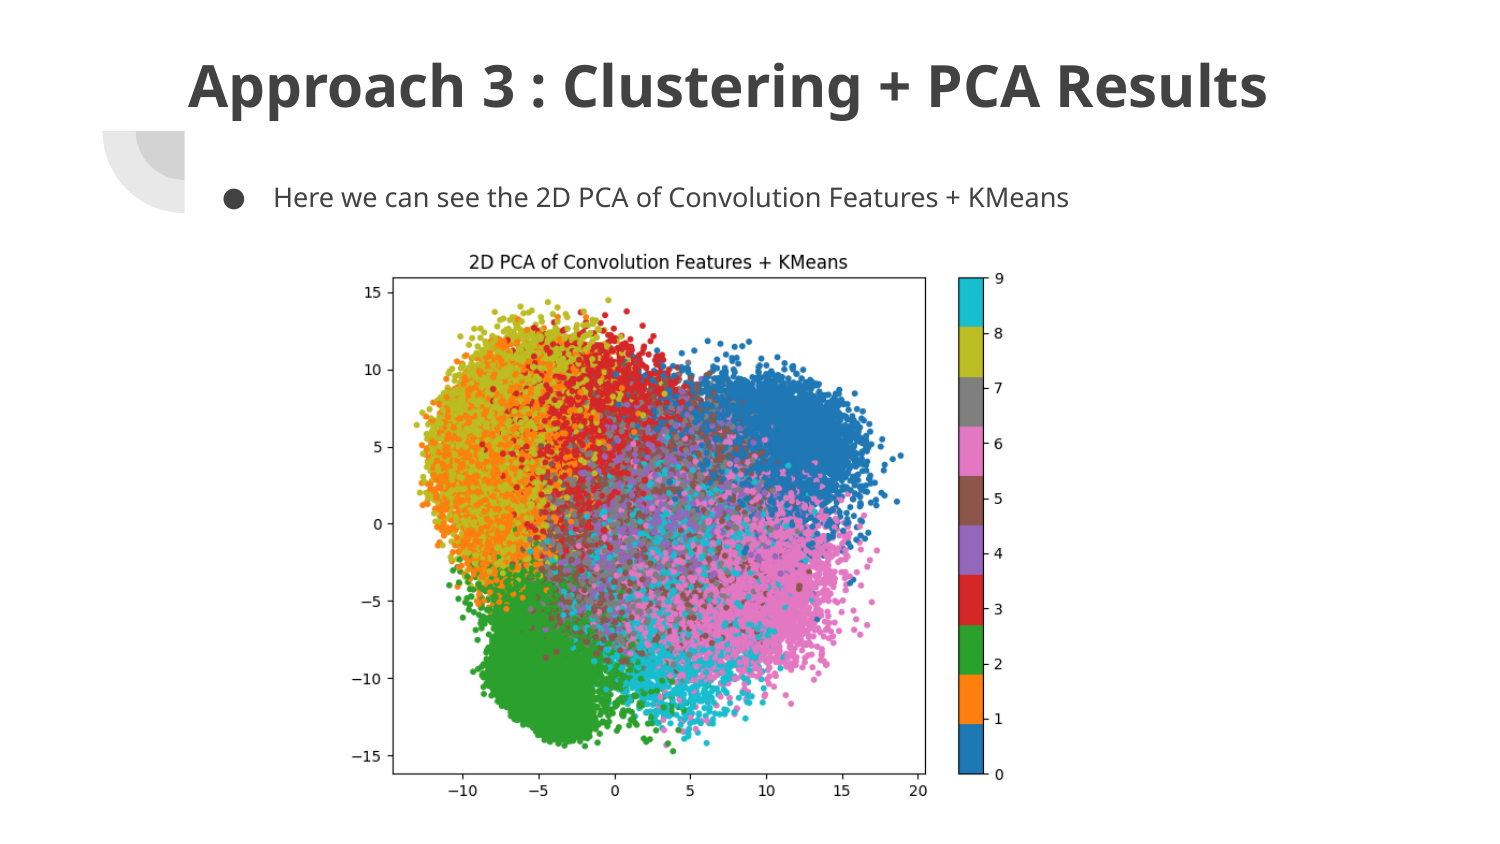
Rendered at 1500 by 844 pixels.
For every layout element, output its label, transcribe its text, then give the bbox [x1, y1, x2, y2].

title Approach 3 : Clustering + PCA Results [173, 34, 1327, 199]
picture [339, 243, 1013, 810]
list Here we can see the 2D PCA of Convolution Features + KMeans [183, 160, 1337, 577]
